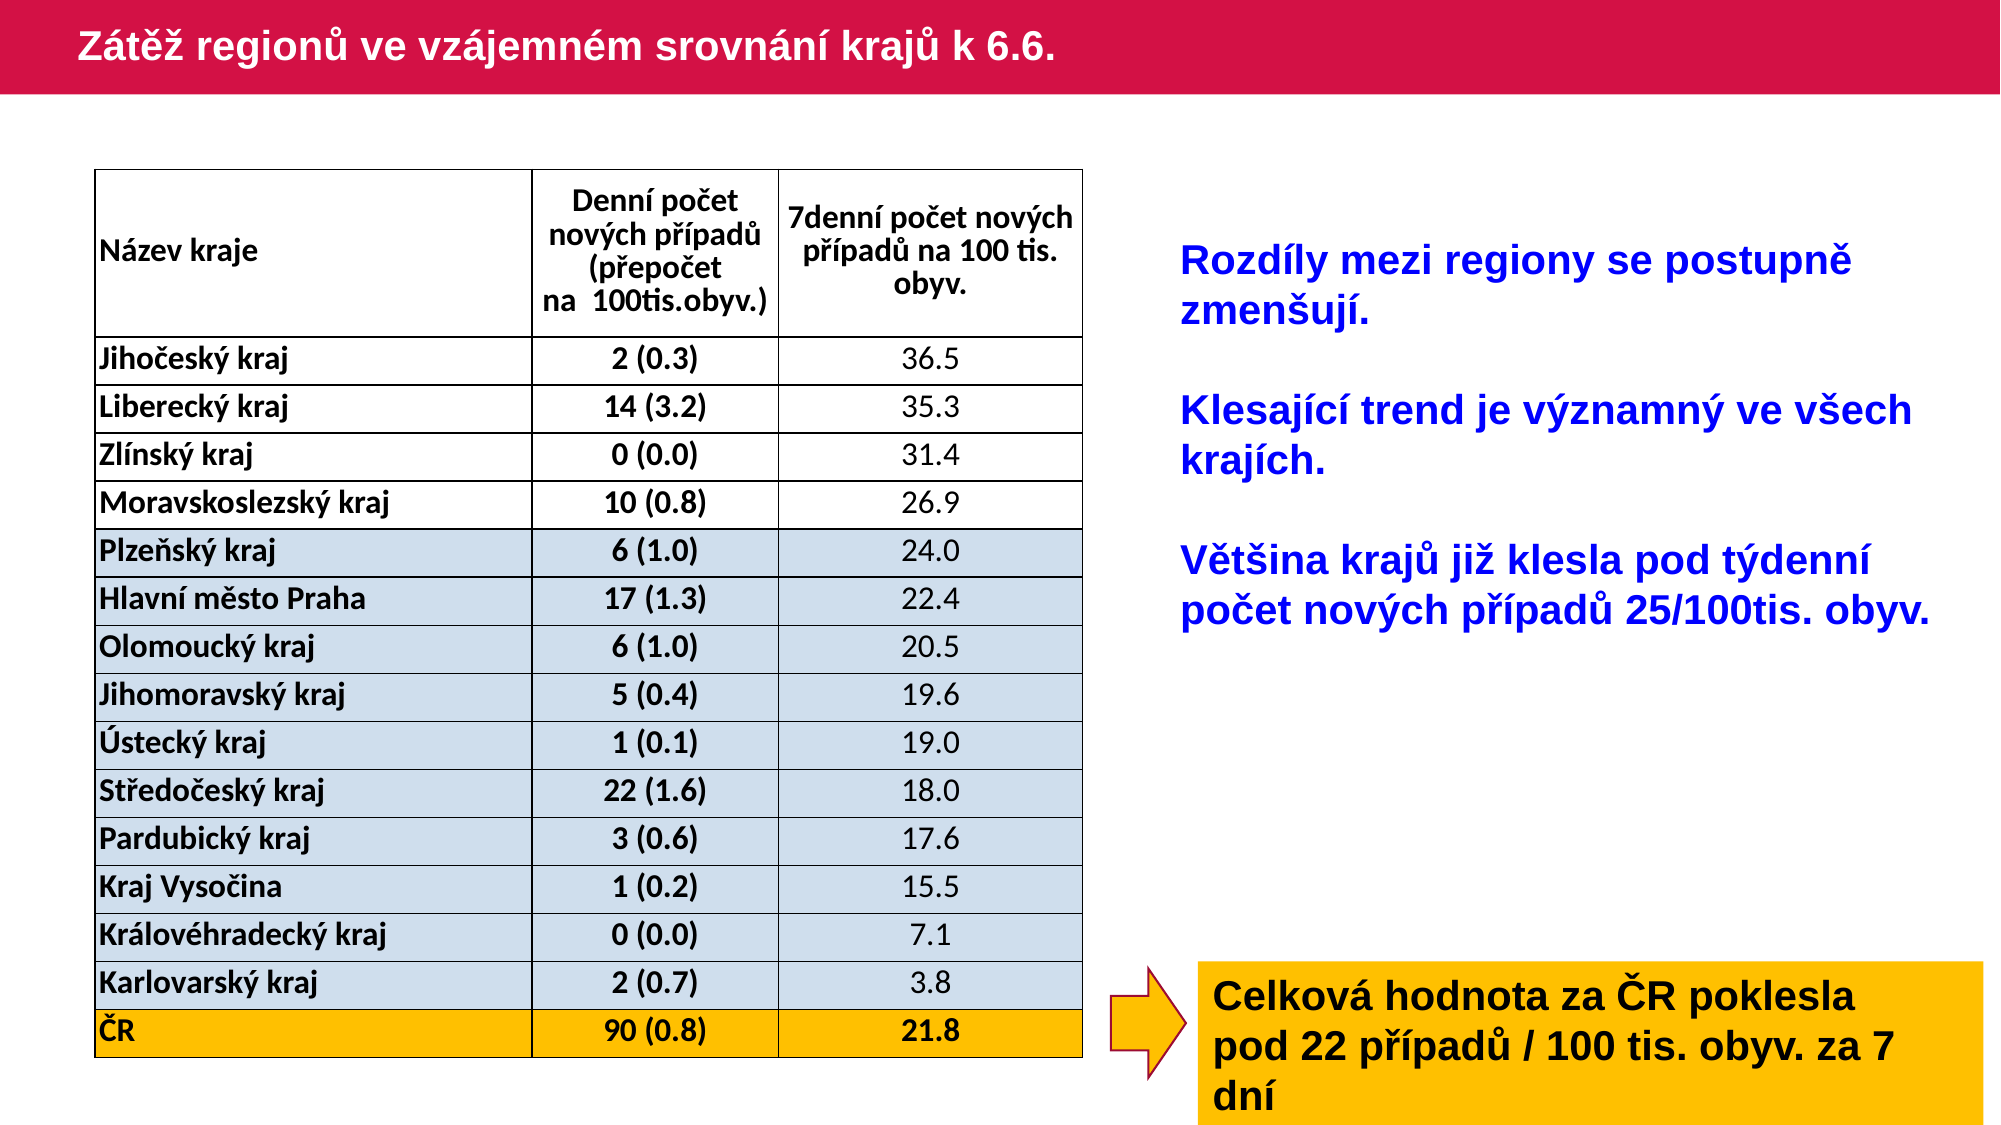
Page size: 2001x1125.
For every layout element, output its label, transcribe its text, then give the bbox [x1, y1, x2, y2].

table_cell 17 (1.3) [533, 578, 778, 625]
text_box Rozdíly mezi regiony se postupně zmenšují. Klesající trend je významný ve všech krajích. Většina krajů již klesla pod týdenní počet nových případů 25/100tis. obyv. [1165, 225, 1984, 691]
table_cell 6 (1.0) [533, 626, 778, 673]
table_cell 0 (0.0) [533, 914, 778, 961]
table_cell Královéhradecký kraj [96, 914, 531, 961]
table_cell 19.0 [779, 722, 1082, 769]
table_cell 2 (0.3) [533, 338, 778, 384]
table_cell 19.6 [779, 674, 1082, 721]
table_cell 36.5 [779, 338, 1082, 384]
table_cell 15.5 [779, 866, 1082, 913]
table_cell 18.0 [779, 770, 1082, 817]
table_cell Plzeňský kraj [96, 530, 531, 576]
table_cell Olomoucký kraj [96, 626, 531, 673]
table_cell 6 (1.0) [533, 530, 778, 576]
table_cell Zlínský kraj [96, 434, 531, 480]
table_cell 21.8 [779, 1010, 1082, 1057]
table_header Denní počet nových případů (přepočet na 100tis.obyv.) [533, 170, 778, 336]
table_cell 5 (0.4) [533, 674, 778, 721]
table_cell 10 (0.8) [533, 482, 778, 528]
text_box [1109, 965, 1188, 1081]
table_cell Jihočeský kraj [96, 338, 531, 384]
table_cell 14 (3.2) [533, 386, 778, 432]
table_cell Pardubický kraj [96, 818, 531, 865]
table_header Název kraje [96, 170, 531, 336]
text_box Celková hodnota za ČR poklesla pod 22 případů / 100 tis. obyv. za 7 dní [1197, 961, 1984, 1125]
table_cell 2 (0.7) [533, 962, 778, 1009]
table_cell 35.3 [779, 386, 1082, 432]
table_cell Moravskoslezský kraj [96, 482, 531, 528]
table_cell 20.5 [779, 626, 1082, 673]
table_cell 24.0 [779, 530, 1082, 576]
table_cell Středočeský kraj [96, 770, 531, 817]
table_cell Ústecký kraj [96, 722, 531, 769]
table_cell 3 (0.6) [533, 818, 778, 865]
table_cell 22.4 [779, 578, 1082, 625]
table_cell 1 (0.1) [533, 722, 778, 769]
table_cell 17.6 [779, 818, 1082, 865]
table_cell 26.9 [779, 482, 1082, 528]
table_cell 1 (0.2) [533, 866, 778, 913]
table_cell 3.8 [779, 962, 1082, 1009]
table_cell Kraj Vysočina [96, 866, 531, 913]
table_cell Jihomoravský kraj [96, 674, 531, 721]
title Zátěž regionů ve vzájemném srovnání krajů k 6.6. [62, 0, 1283, 95]
table_cell 0 (0.0) [533, 434, 778, 480]
table_cell 31.4 [779, 434, 1082, 480]
table_cell Karlovarský kraj [96, 962, 531, 1009]
table_header 7denní počet nových případů na 100 tis. obyv. [779, 170, 1082, 336]
table_cell Liberecký kraj [96, 386, 531, 432]
table_cell Hlavní město Praha [96, 578, 531, 625]
table_cell 90 (0.8) [533, 1010, 778, 1057]
table_cell 22 (1.6) [533, 770, 778, 817]
table_cell ČR [96, 1010, 531, 1057]
table_cell 7.1 [779, 914, 1082, 961]
